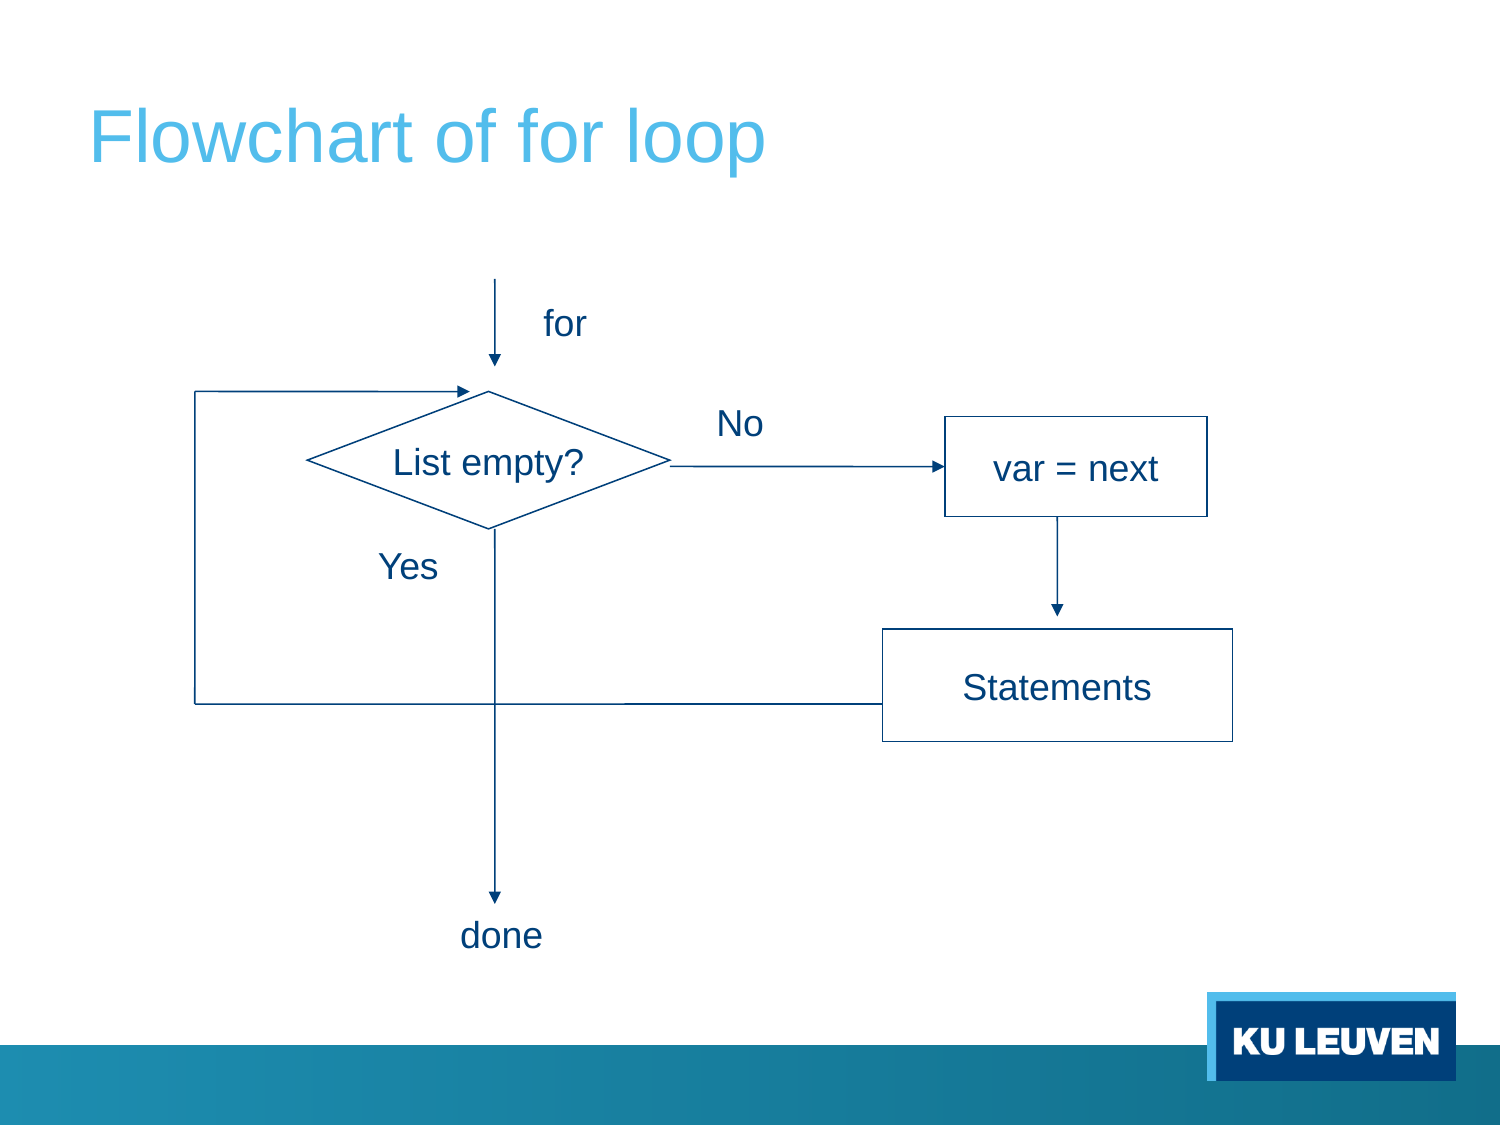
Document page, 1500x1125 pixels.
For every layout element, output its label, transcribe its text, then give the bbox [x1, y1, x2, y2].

picture [1207, 992, 1456, 1081]
title Flowchart of for loop [88, 29, 1456, 178]
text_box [194, 278, 1233, 980]
